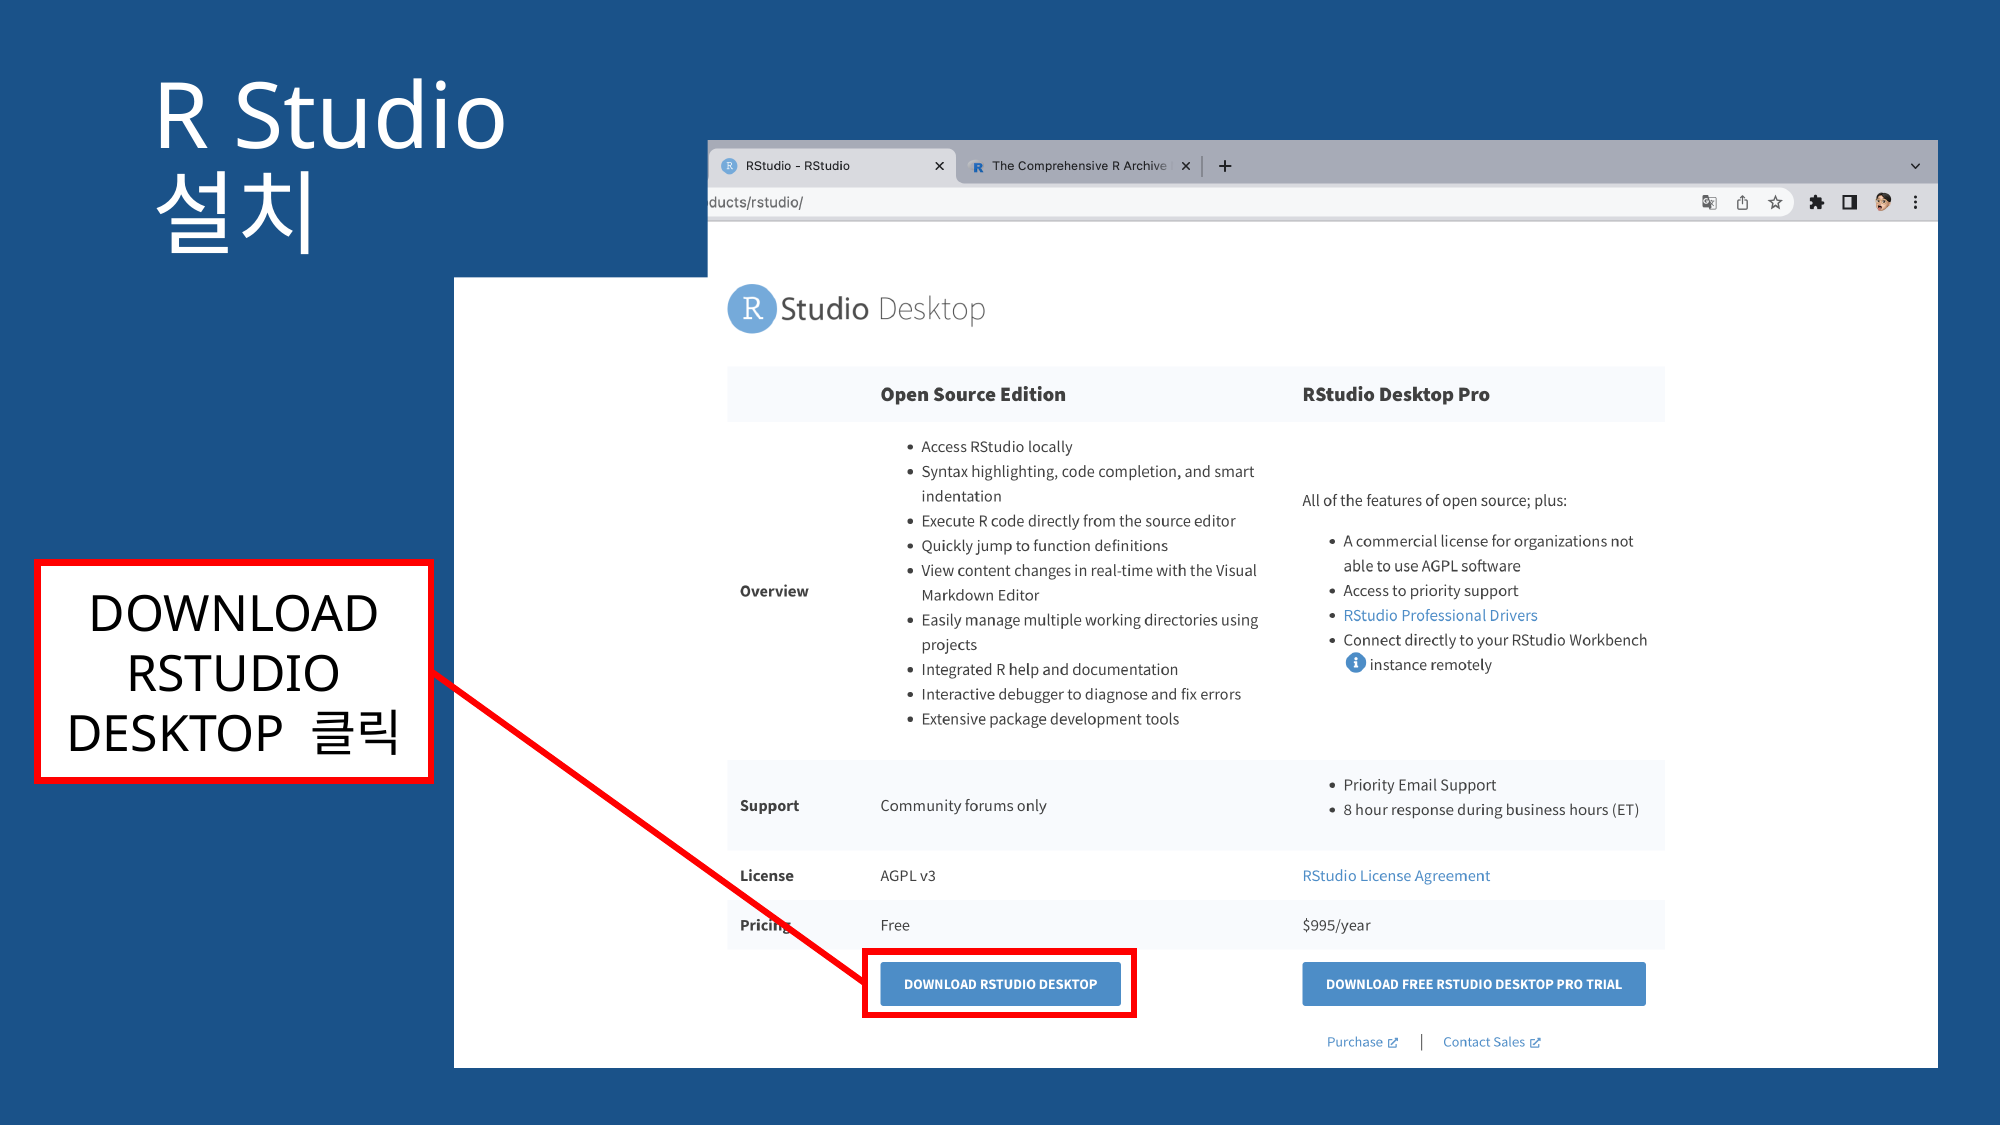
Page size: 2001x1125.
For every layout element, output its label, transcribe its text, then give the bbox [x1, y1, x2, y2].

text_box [431, 671, 865, 984]
text_box DOWNLOAD RSTUDIO DESKTOP 클릭 [36, 561, 432, 781]
picture [454, 140, 1938, 1068]
title R Studio 설치 [137, 59, 708, 278]
